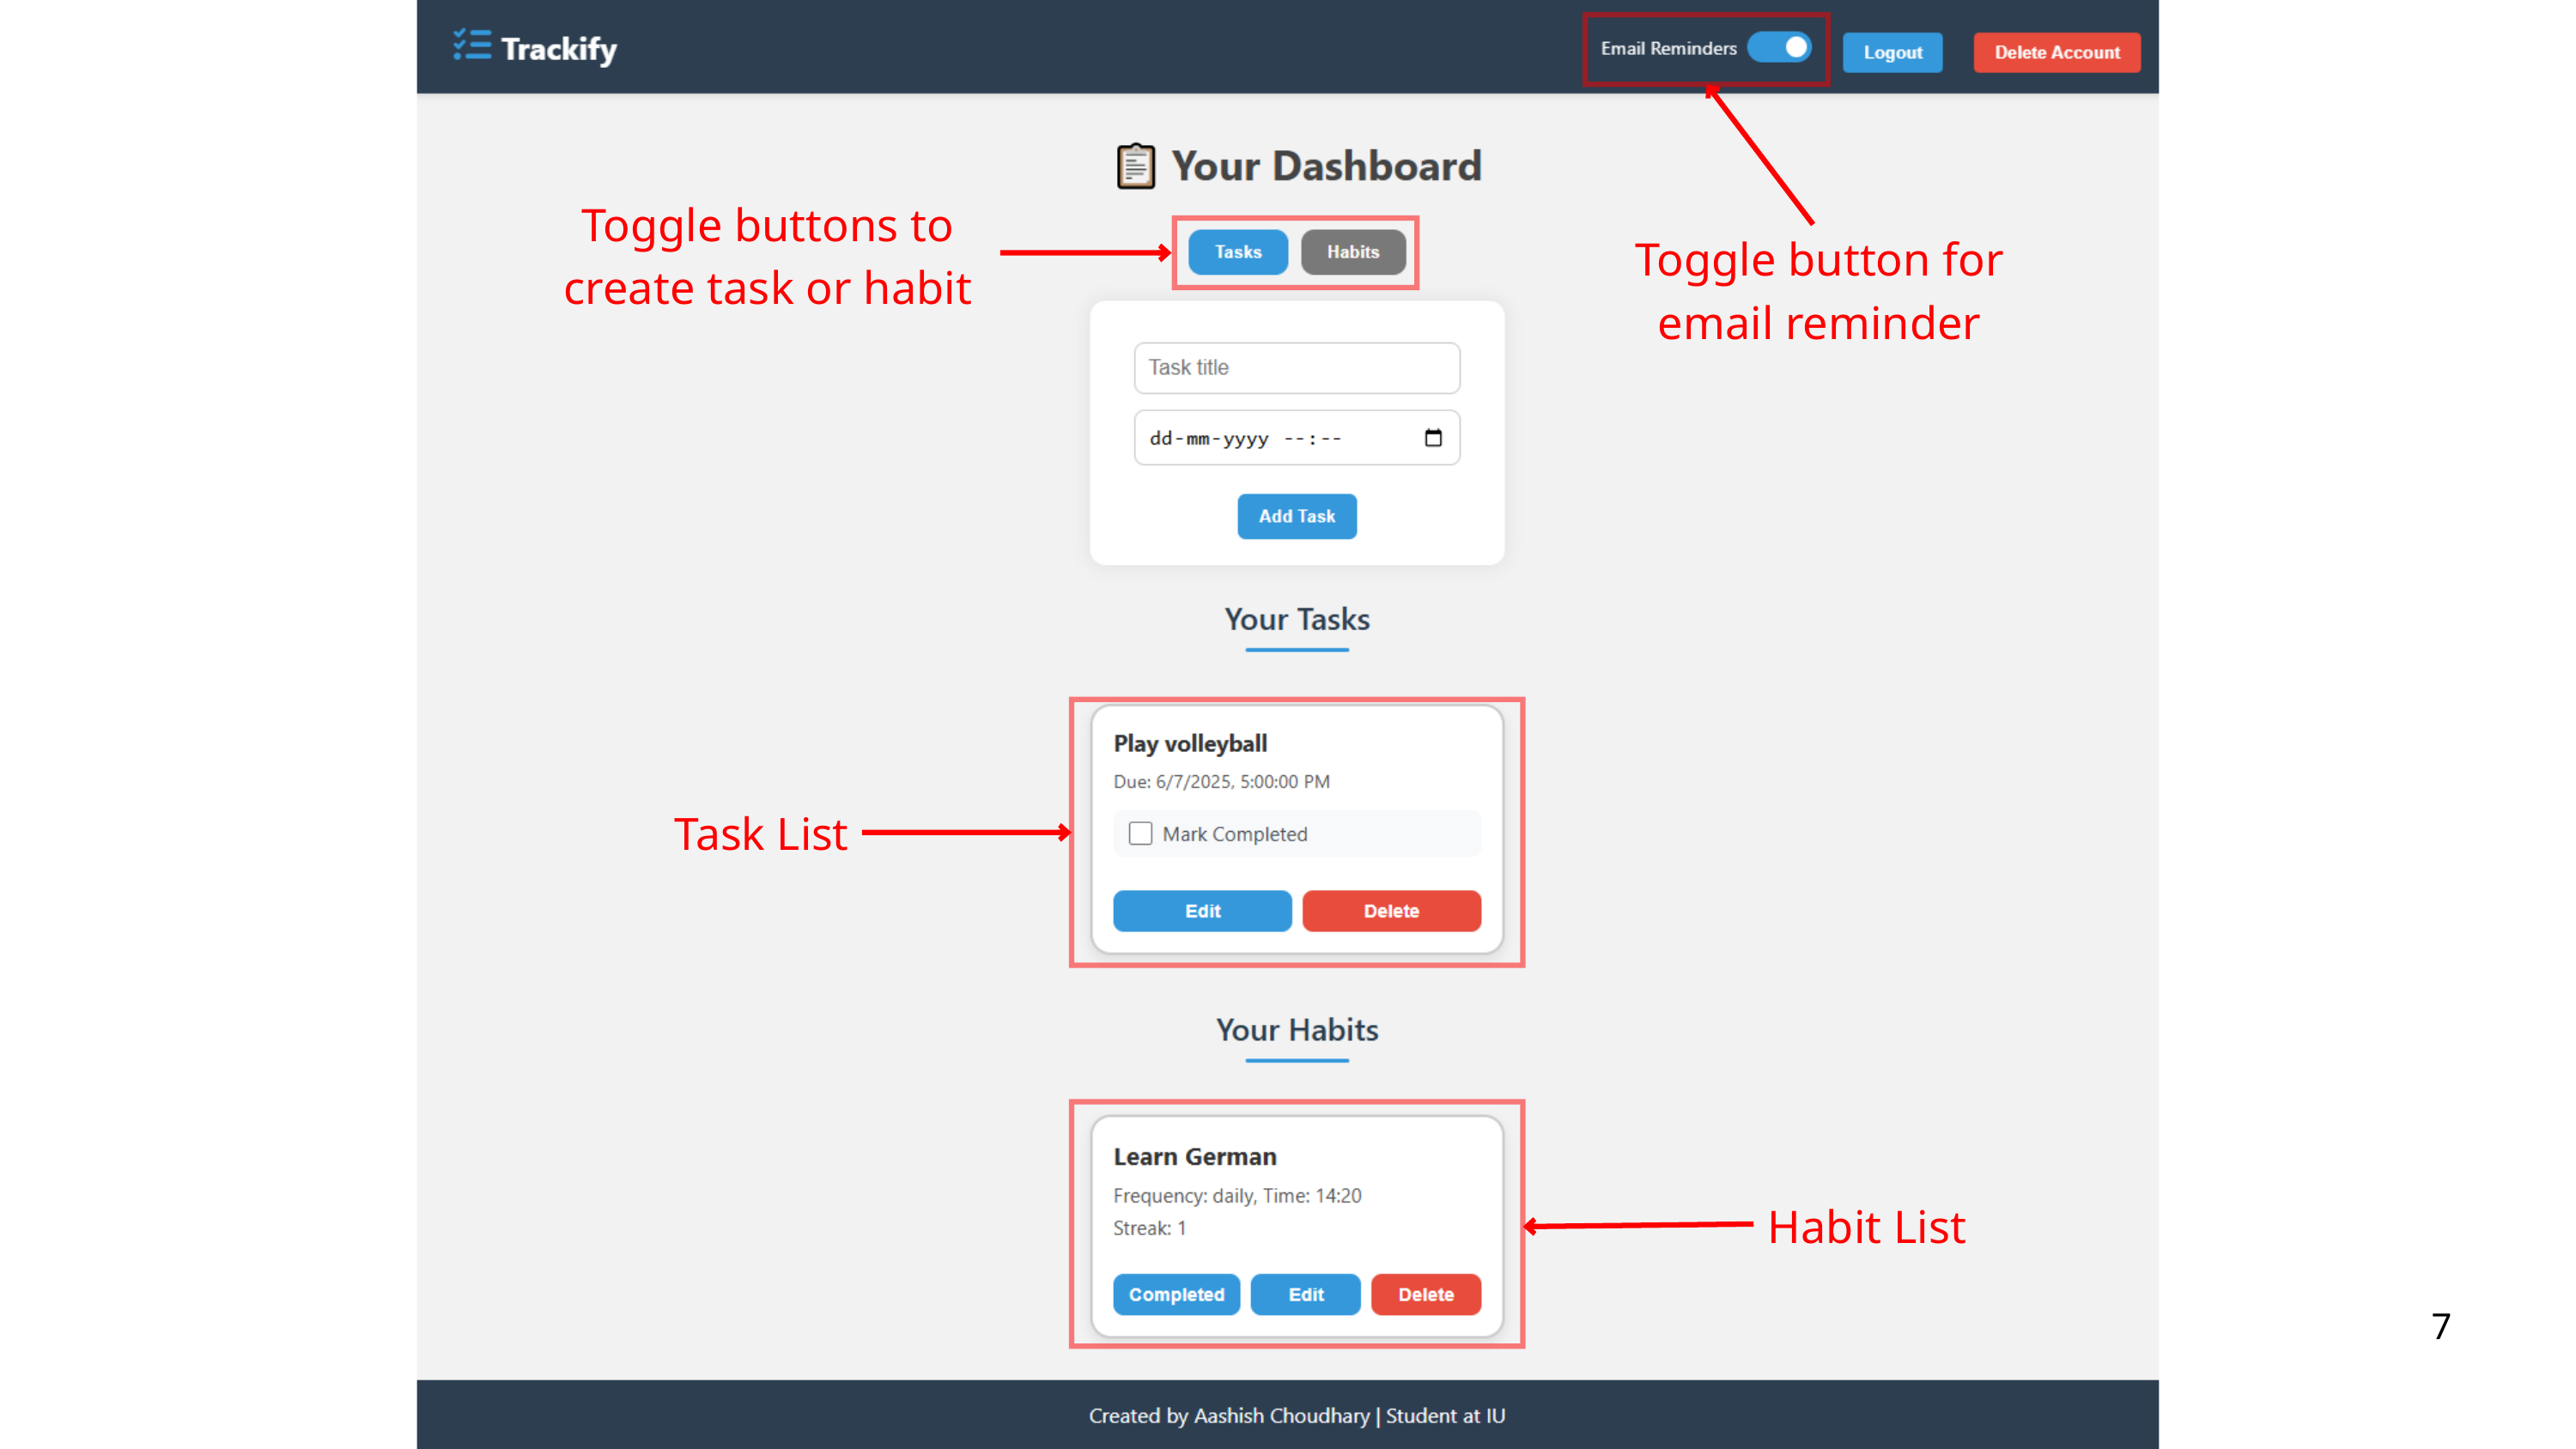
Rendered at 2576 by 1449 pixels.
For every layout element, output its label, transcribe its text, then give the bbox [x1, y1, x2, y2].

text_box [1585, 15, 1829, 85]
text_box Toggle button for email reminder [1588, 222, 2052, 349]
text_box 7 [2431, 1296, 2452, 1348]
text_box Task List [674, 797, 862, 860]
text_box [1071, 1101, 1523, 1347]
text_box Toggle buttons to create task or habit [536, 187, 1000, 314]
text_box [1071, 699, 1523, 966]
text_box [416, 0, 2160, 1449]
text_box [1174, 217, 1418, 288]
text_box Habit List [1753, 1189, 1982, 1253]
